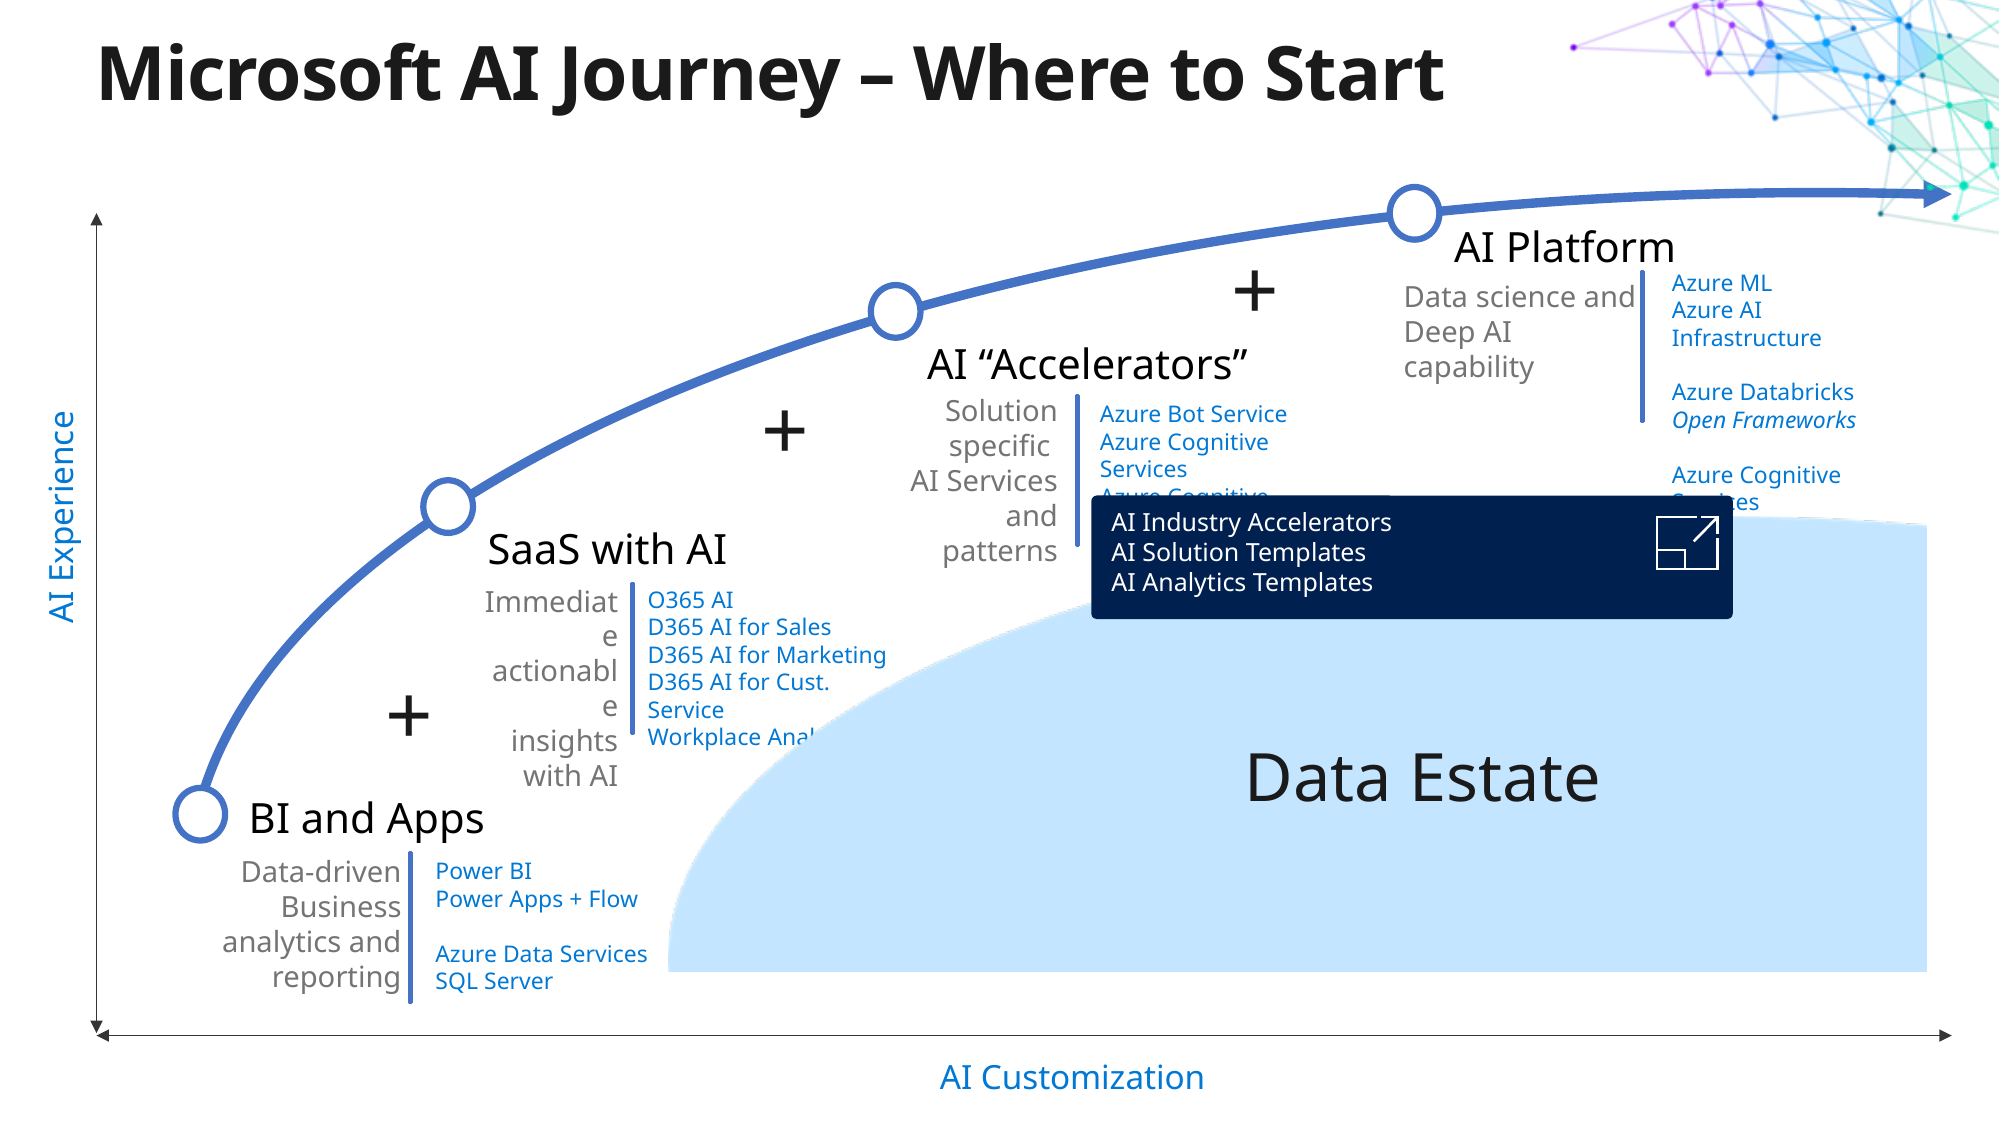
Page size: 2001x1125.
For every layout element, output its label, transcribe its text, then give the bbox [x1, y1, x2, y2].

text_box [189, 192, 2000, 1125]
text_box AI Experience [39, 406, 80, 624]
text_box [757, 284, 1355, 516]
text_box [1227, 186, 1927, 499]
text_box Microsoft AI Journey – Where to Start [95, 25, 1381, 206]
picture [1381, 0, 1999, 394]
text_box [175, 784, 831, 1004]
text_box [381, 480, 911, 764]
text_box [668, 516, 1927, 972]
